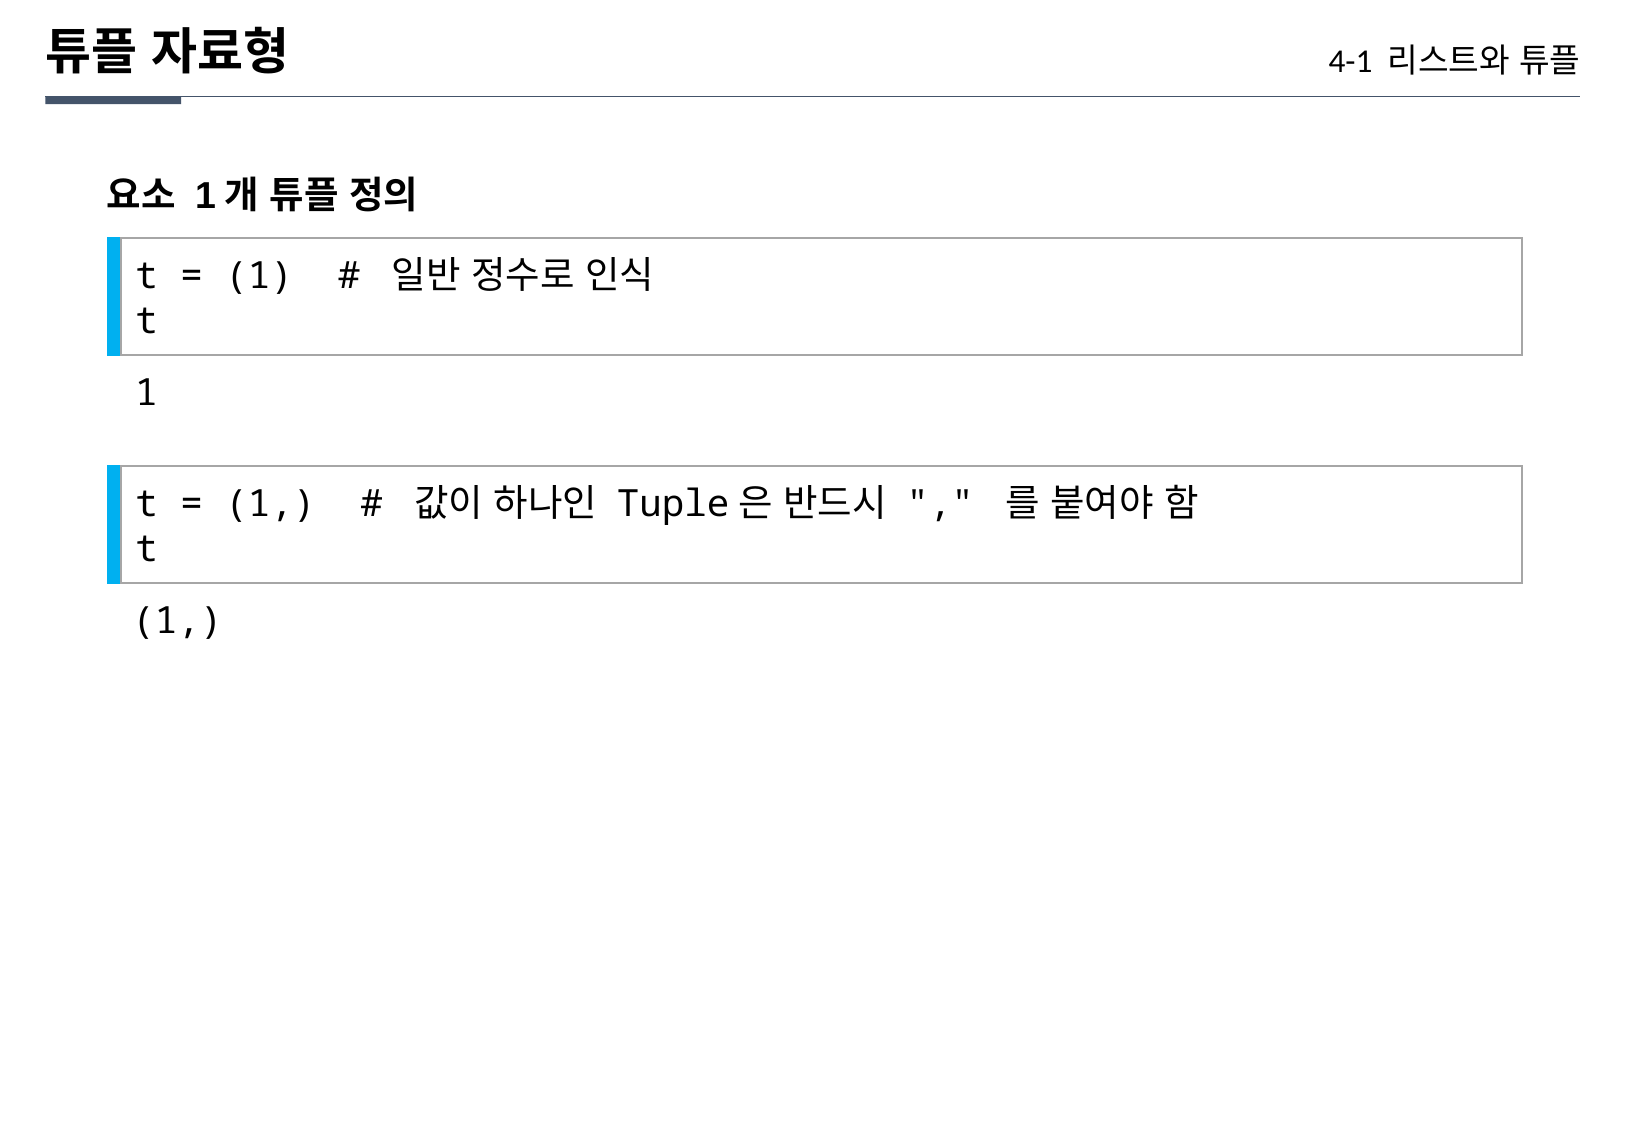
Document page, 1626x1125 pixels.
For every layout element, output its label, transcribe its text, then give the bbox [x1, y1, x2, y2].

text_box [107, 237, 1522, 355]
text_box 요소 1개 튜플 정의 [91, 163, 1421, 224]
text_box (1,) [117, 588, 237, 649]
list 튜플 자료형 [45, 26, 1055, 82]
list 4-1 리스트와 튜플 [1038, 43, 1581, 81]
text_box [107, 465, 1522, 583]
text_box 1 [120, 360, 173, 421]
